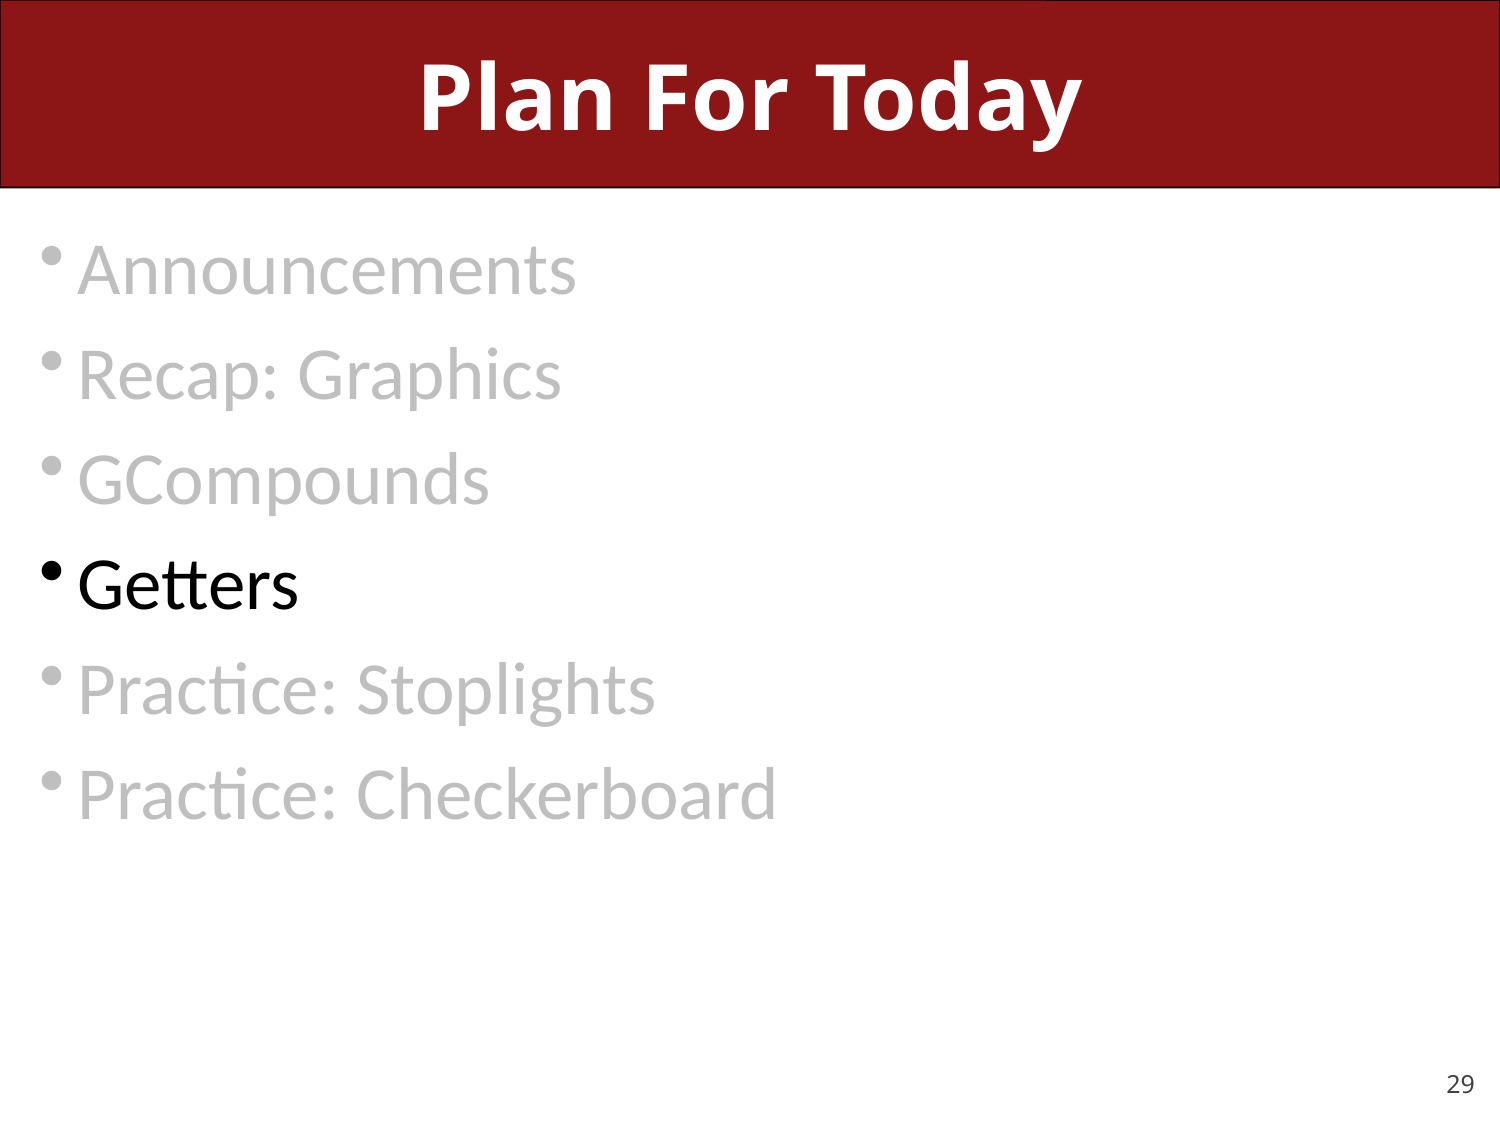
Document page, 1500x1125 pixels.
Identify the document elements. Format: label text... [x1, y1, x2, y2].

list Announcements Recap: Graphics GCompounds Getters Practice: Stoplights Practice: Checkerboard [24, 212, 1475, 1063]
title Plan For Today [75, 0, 1425, 188]
